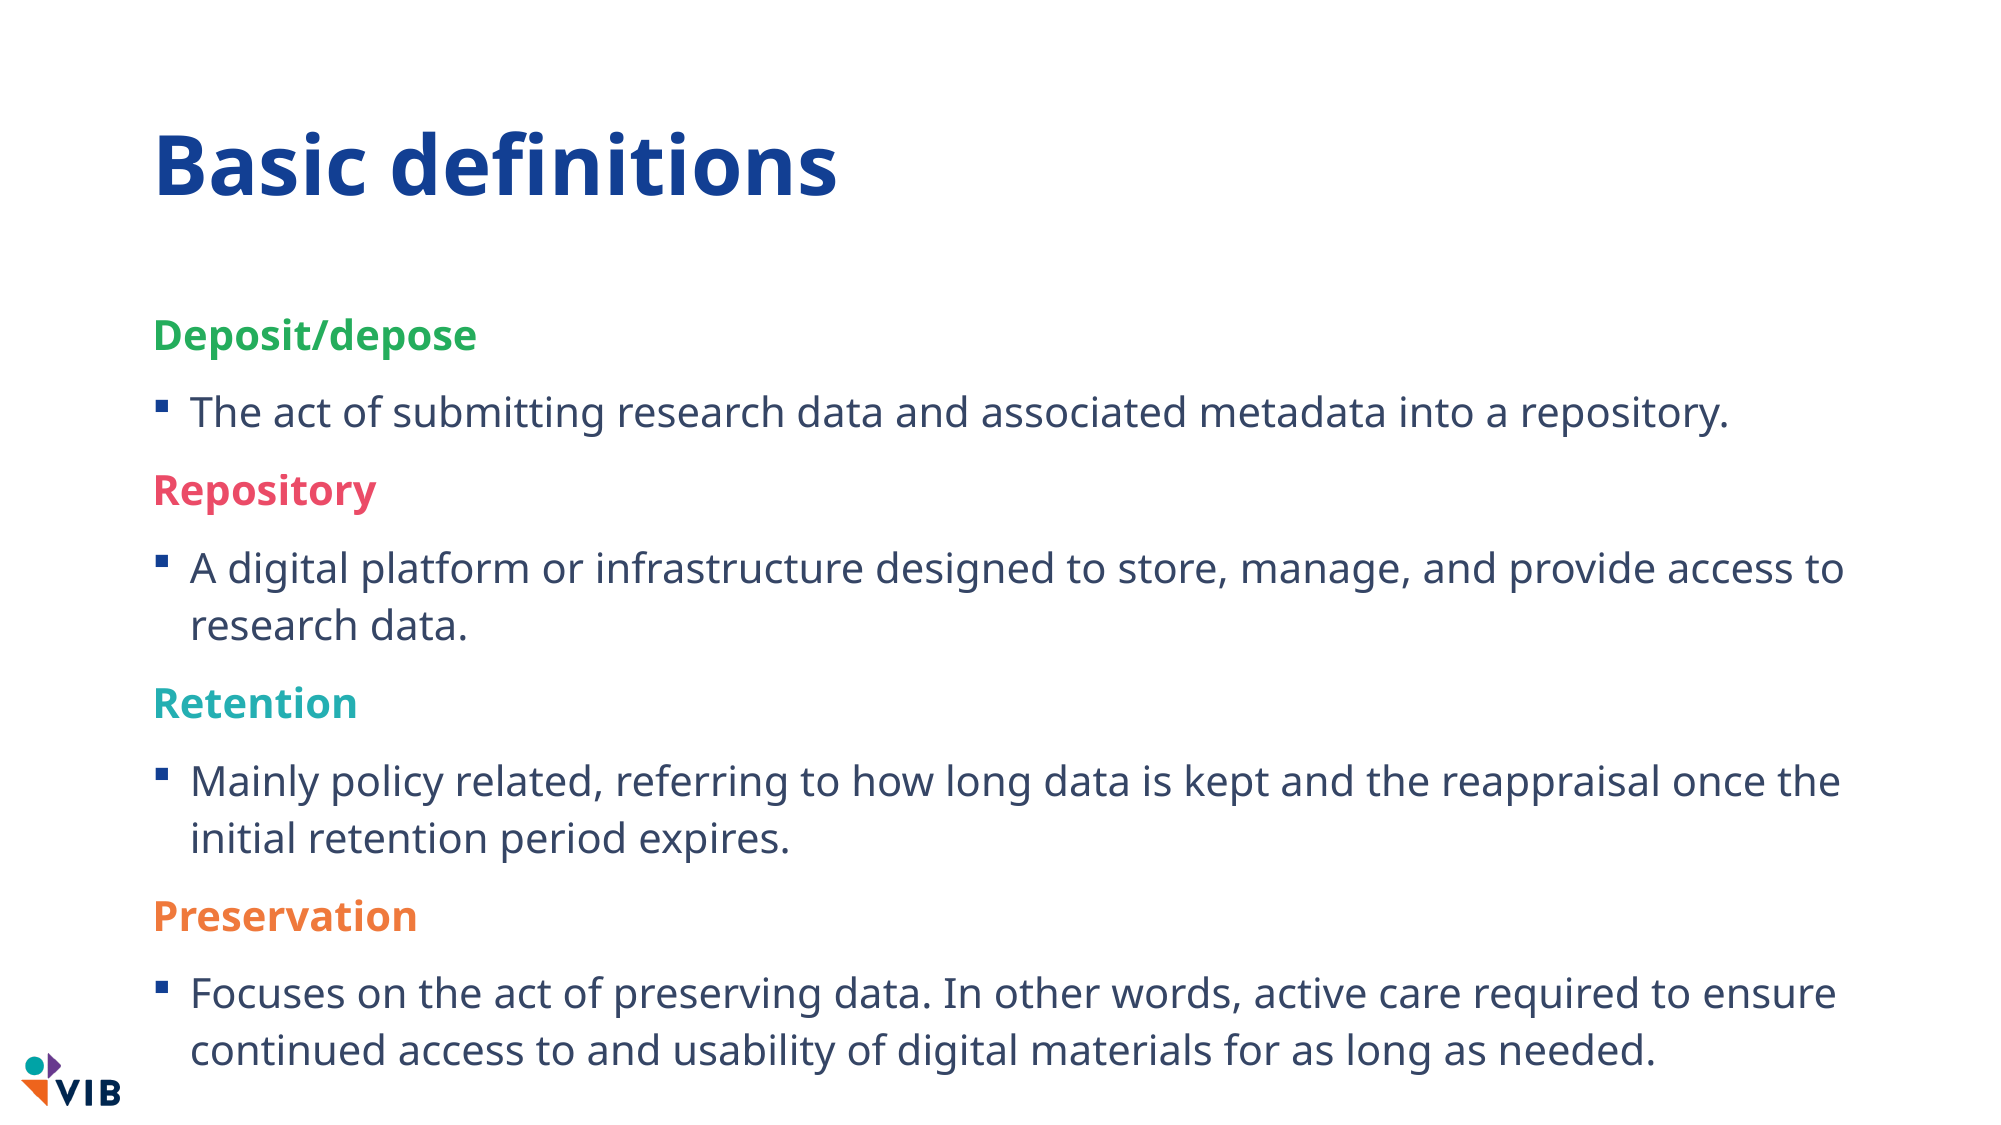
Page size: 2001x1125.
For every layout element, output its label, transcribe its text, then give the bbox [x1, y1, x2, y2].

list Deposit/depose The act of submitting research data and associated metadata into a repository. Repository A digital platform or infrastructure designed to store, manage, and provide access to research data. Retention Mainly policy related, referring to how long data is kept and the reappraisal once the initial retention period expires. Preservation Focuses on the act of preserving data. In other words, active care required to ensure continued access to and usability of digital materials for as long as needed. [137, 294, 1863, 1066]
picture [21, 1053, 120, 1106]
title Basic definitions [137, 59, 1863, 278]
